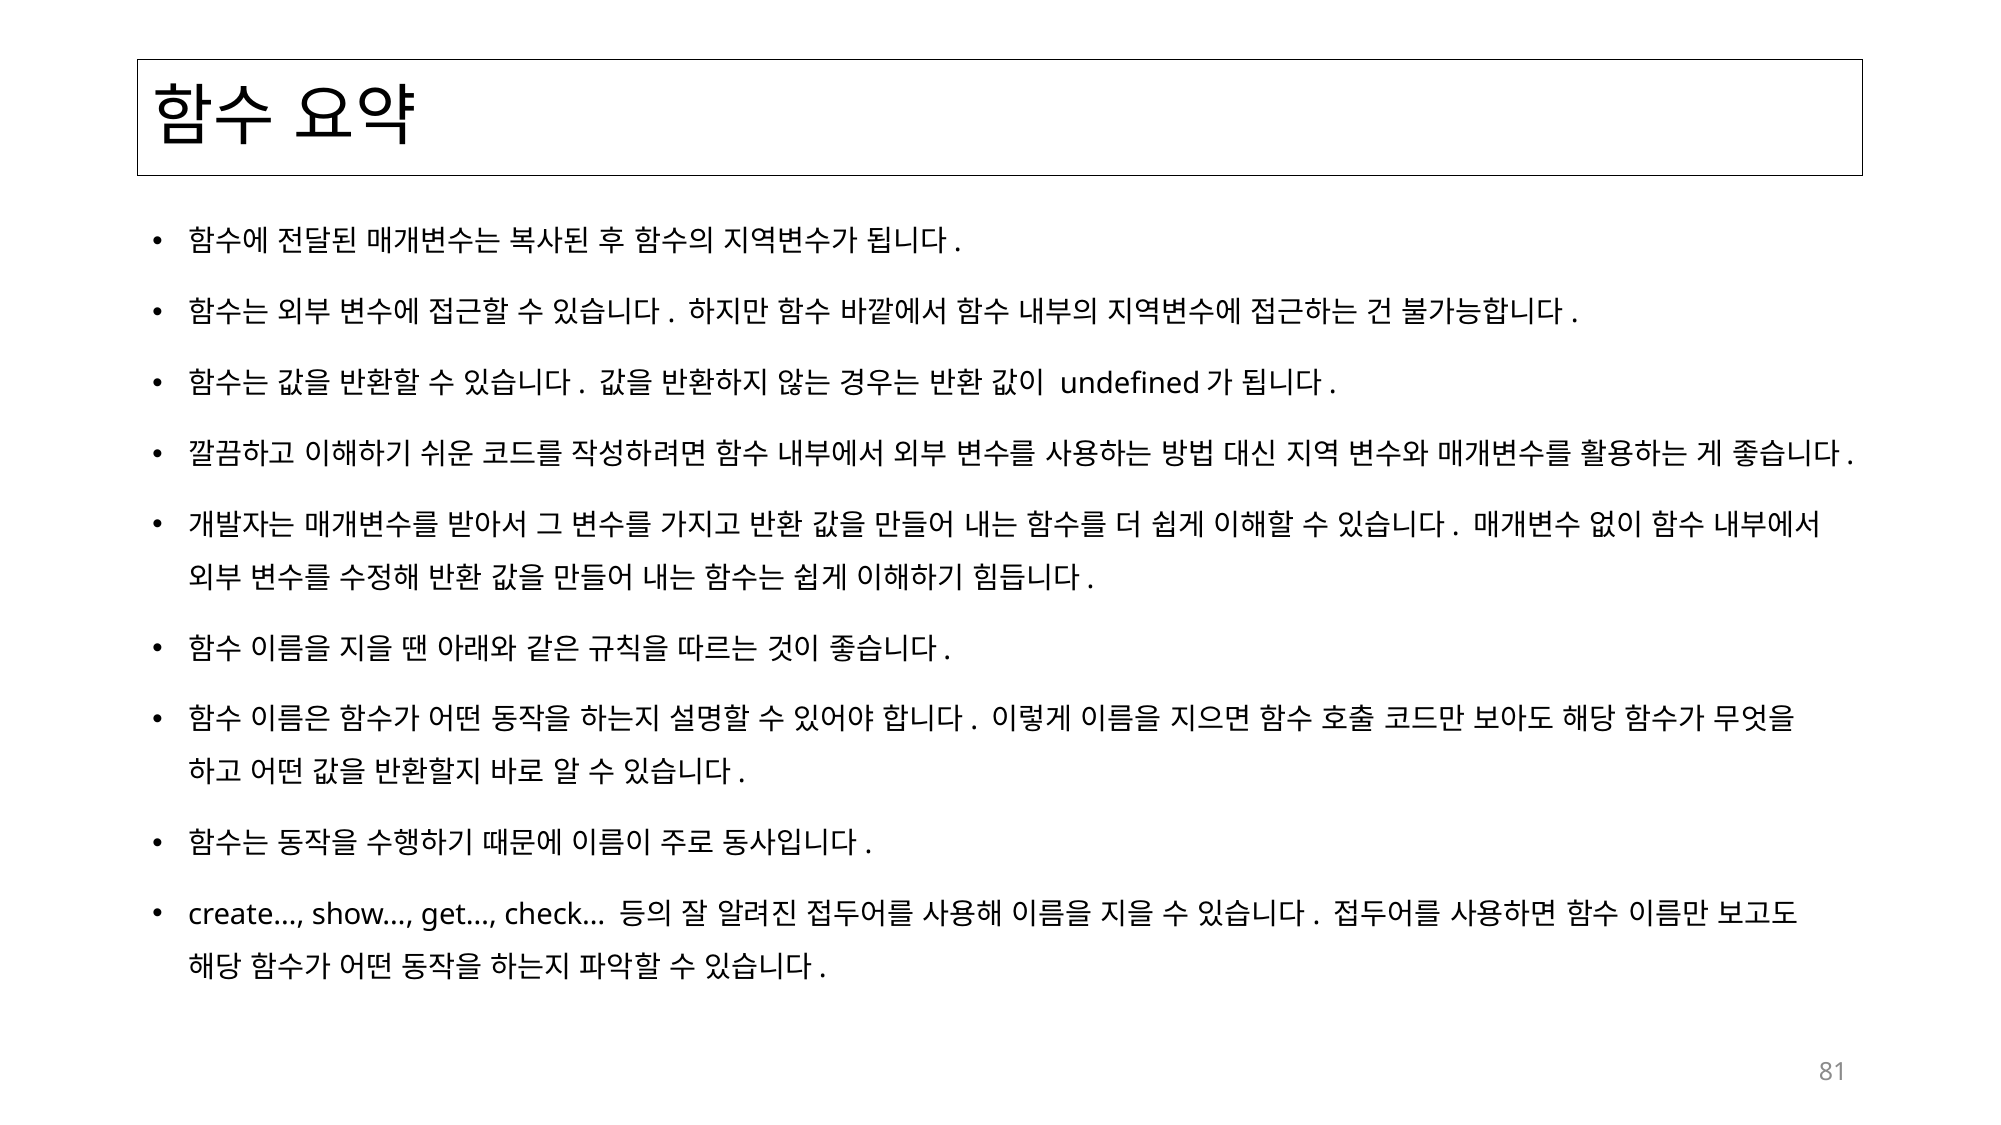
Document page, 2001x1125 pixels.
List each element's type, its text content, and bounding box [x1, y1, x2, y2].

title 함수 요약 [137, 59, 1863, 176]
list 함수에 전달된 매개변수는 복사된 후 함수의 지역변수가 됩니다. 함수는 외부 변수에 접근할 수 있습니다. 하지만 함수 바깥에서 함수 내부의 지역변수에 접근하는 건 불가능합니다. 함수는 값을 반환할 수 있습니다. 값을 반환하지 않는 경우는 반환 값이 undefined가 됩니다. 깔끔하고 이해하기 쉬운 코드를 작성하려면 함수 내부에서 외부 변수를 사용하는 방법 대신 지역 변수와 매개변수를 활용하는 게 좋습니다. 개발자는 매개변수를 받아서 그 변수를 가지고 반환 값을 만들어 내는 함수를 더 쉽게 이해할 수 있습니다. 매개변수 없이 함수 내부에서 외부 변수를 수정해 반환 값을 만들어 내는 함수는 쉽게 이해하기 힘듭니다. 함수 이름을 지을 땐 아래와 같은 규칙을 따르는 것이 좋습니다. 함수 이름은 함수가 어떤 동작을 하는지 설명할 수 있어야 합니다. 이렇게 이름을 지으면 함수 호출 코드만 보아도 해당 함수가 무엇을 하고 어떤 값을 반환할지 바로 알 수 있습니다. 함수는 동작을 수행하기 때문에 이름이 주로 동사입니다. create…, show…, get…, check… 등의 잘 알려진 접두어를 사용해 이름을 지을 수 있습니다. 접두어를 사용하면 함수 이름만 보고도 해당 함수가 어떤 동작을 하는지 파악할 수 있습니다. [137, 197, 1863, 1014]
slide_number 81 [1412, 1042, 1863, 1103]
